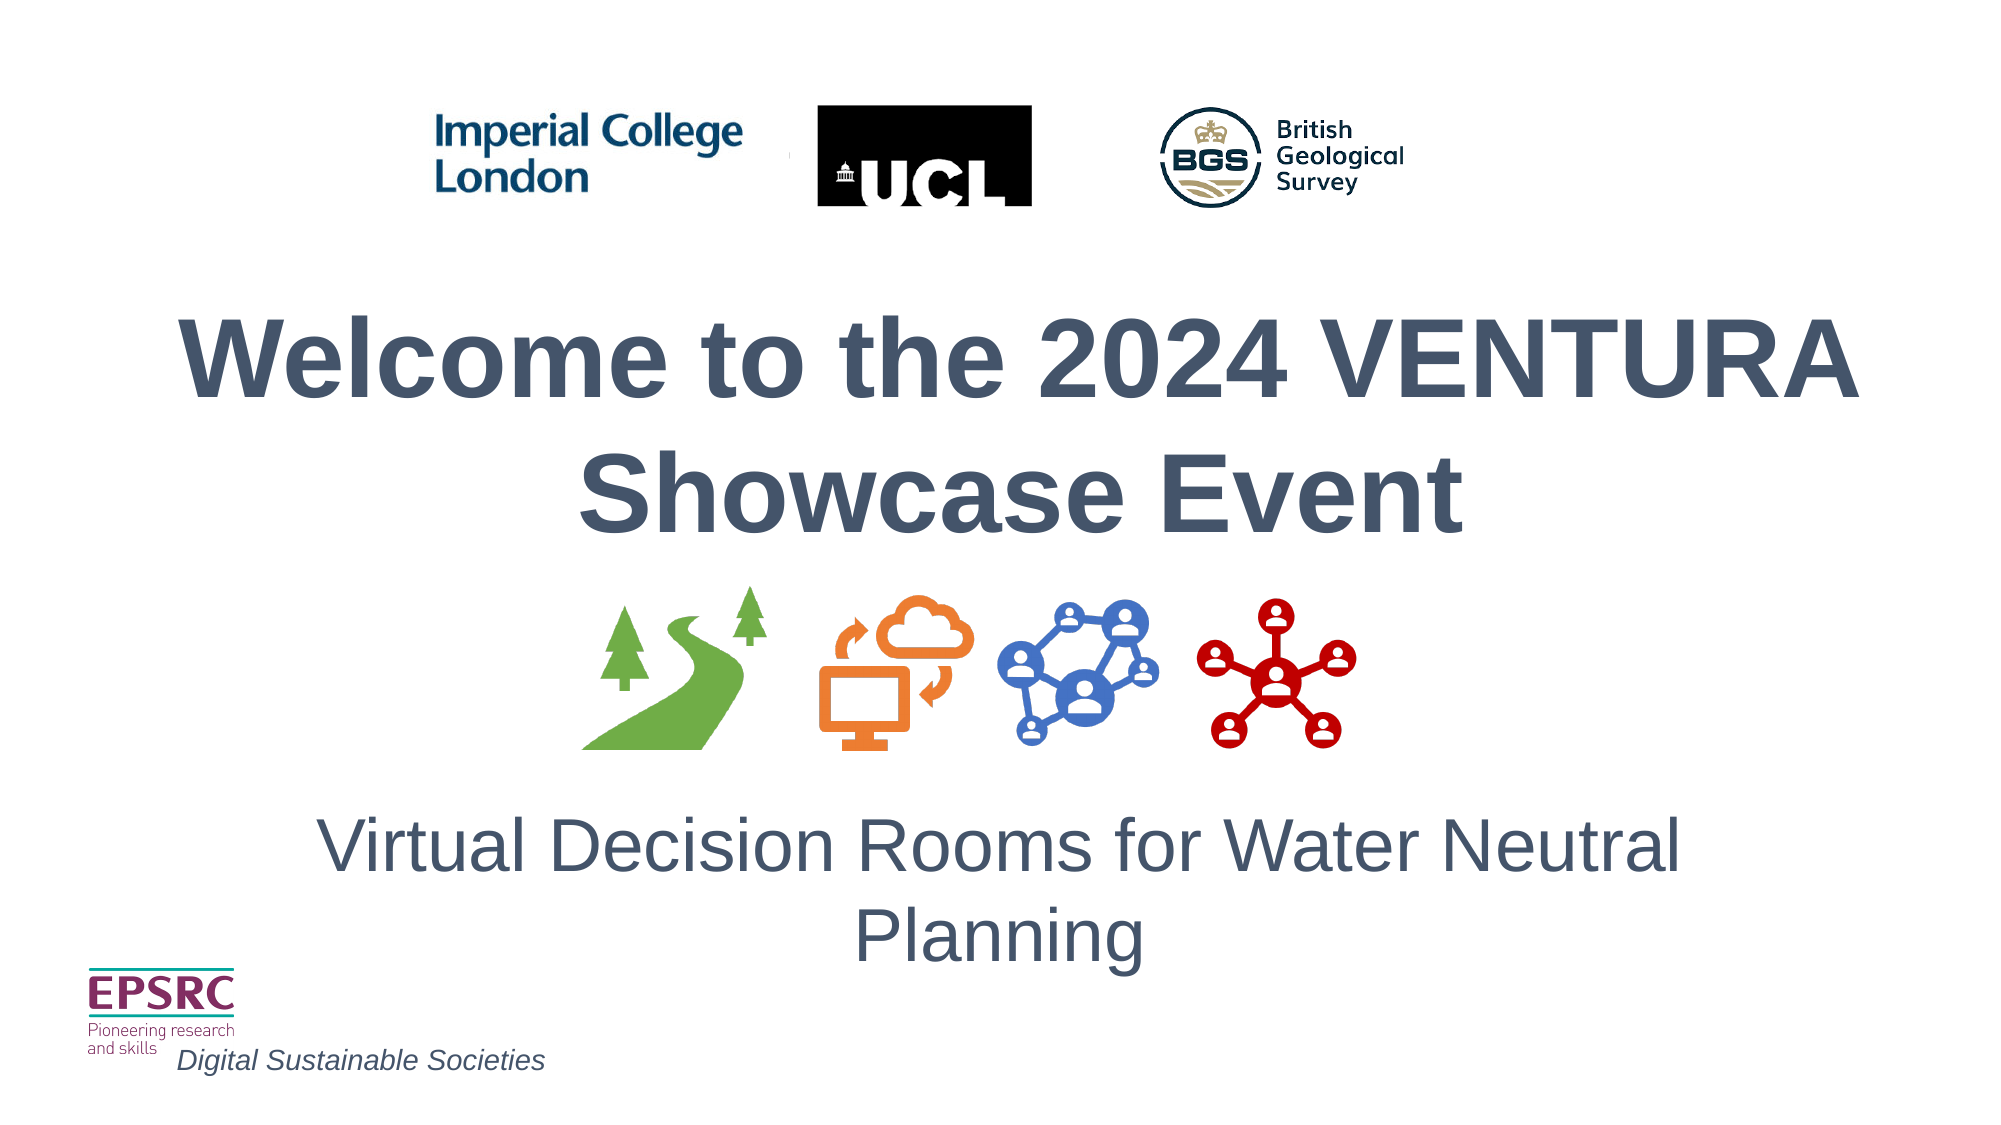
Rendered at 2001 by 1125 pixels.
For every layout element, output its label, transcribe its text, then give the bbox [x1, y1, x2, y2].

picture [1160, 107, 1403, 208]
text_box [88, 968, 571, 1085]
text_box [570, 568, 1376, 779]
picture [375, 91, 1060, 220]
text_box Welcome to the 2024 VENTURA Showcase Event [28, 277, 2000, 563]
text_box Virtual Decision Rooms for Water Neutral Planning [182, 788, 1818, 984]
